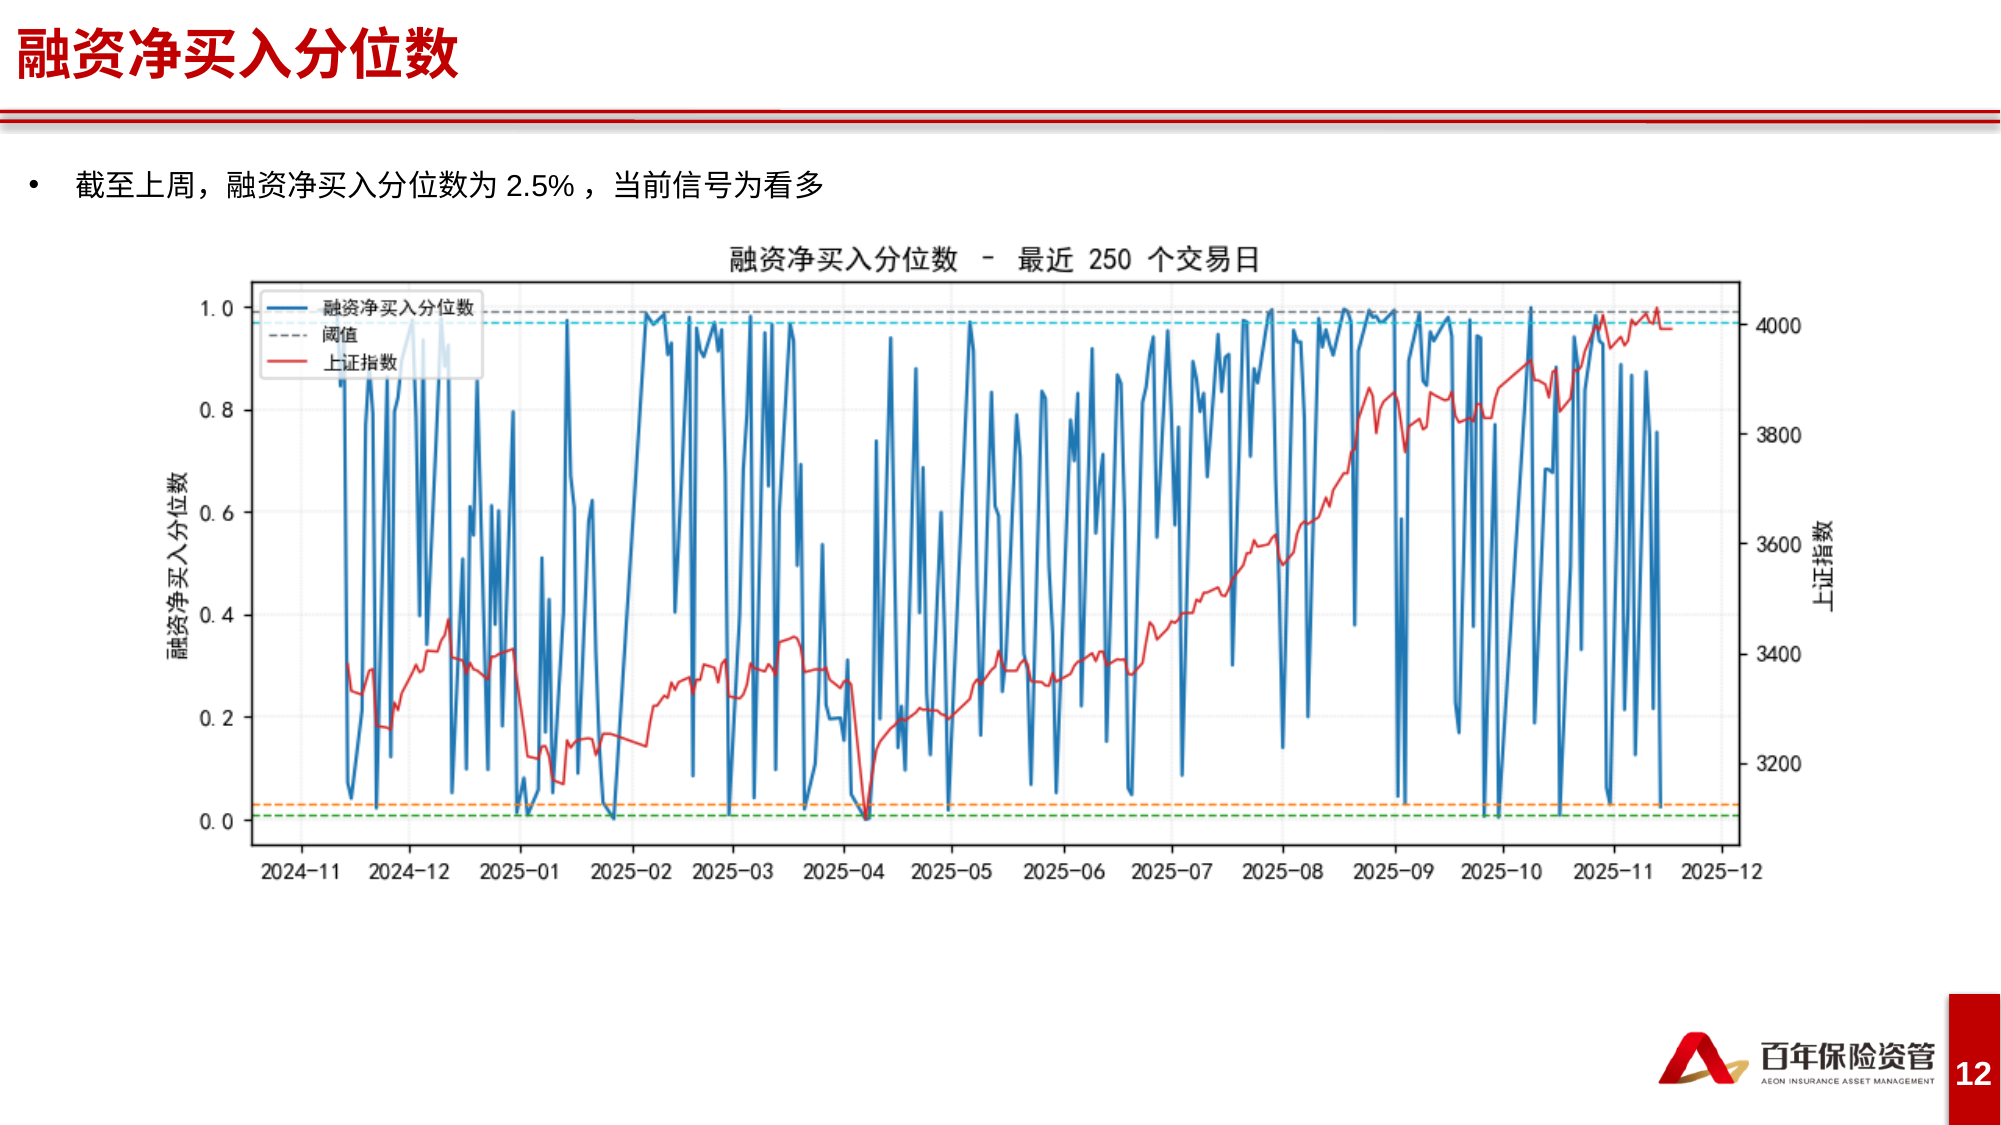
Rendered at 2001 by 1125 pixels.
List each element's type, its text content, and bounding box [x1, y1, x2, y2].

picture [1645, 1024, 1945, 1094]
text_box 截至上周，融资净买入分位数为2.5%，当前信号为看多 [18, 147, 1982, 213]
text_box 融资净买入分位数 [0, 11, 1990, 94]
slide_number 12 [1944, 1044, 2000, 1102]
picture [149, 227, 1851, 898]
